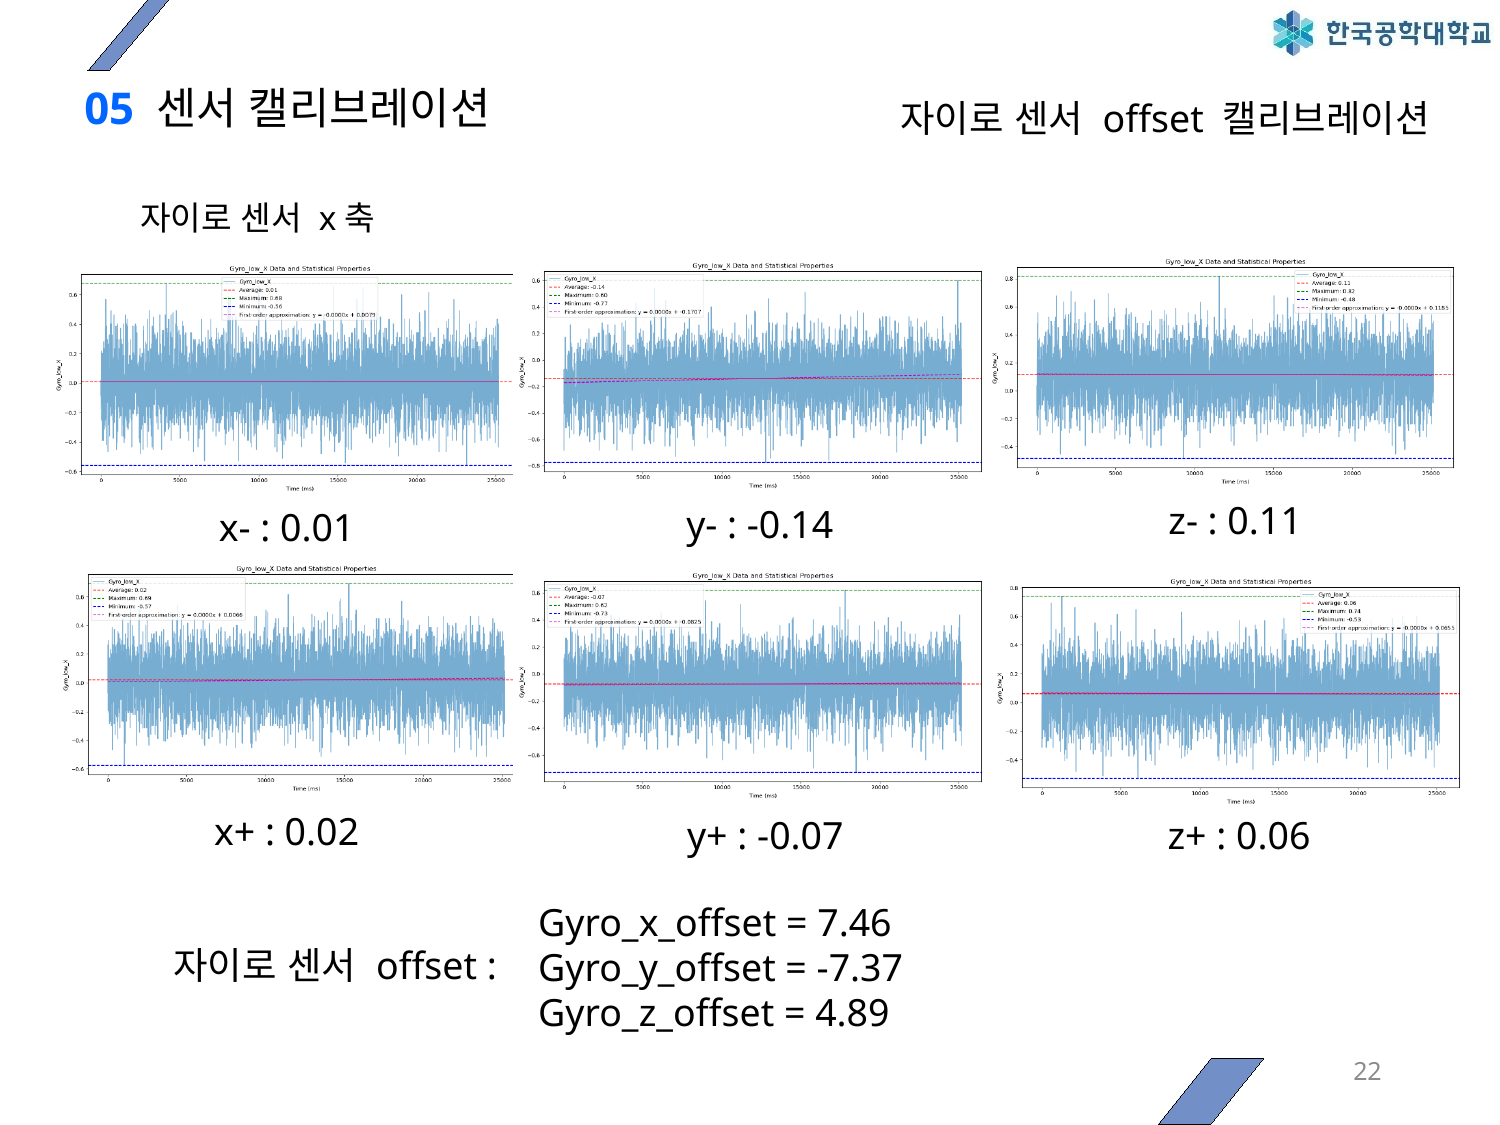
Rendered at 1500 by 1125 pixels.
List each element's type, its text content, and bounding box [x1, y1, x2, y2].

slide_number 22 [1059, 1042, 1397, 1103]
text_box x+ : 0.02 [199, 800, 375, 860]
text_box y- : -0.14 [671, 494, 849, 554]
picture [57, 560, 987, 804]
title 05 센서 캘리브레이션 [69, 78, 1420, 146]
text_box x- : 0.01 [204, 497, 370, 557]
text_box 자이로 센서 offset : [158, 934, 522, 995]
picture [991, 573, 1465, 810]
text_box z- : 0.11 [1153, 490, 1318, 550]
text_box y+ : -0.07 [672, 804, 859, 865]
text_box 자이로 센서 offset 캘리브레이션 [885, 87, 1469, 147]
text_box Gyro_x_offset = 7.46 Gyro_y_offset = -7.37 Gyro_z_offset = 4.89 [523, 891, 919, 1041]
text_box z+ : 0.06 [1152, 810, 1326, 865]
text_box 자이로 센서 x축 [125, 190, 1107, 245]
picture [50, 253, 1459, 497]
picture [1267, 5, 1495, 61]
